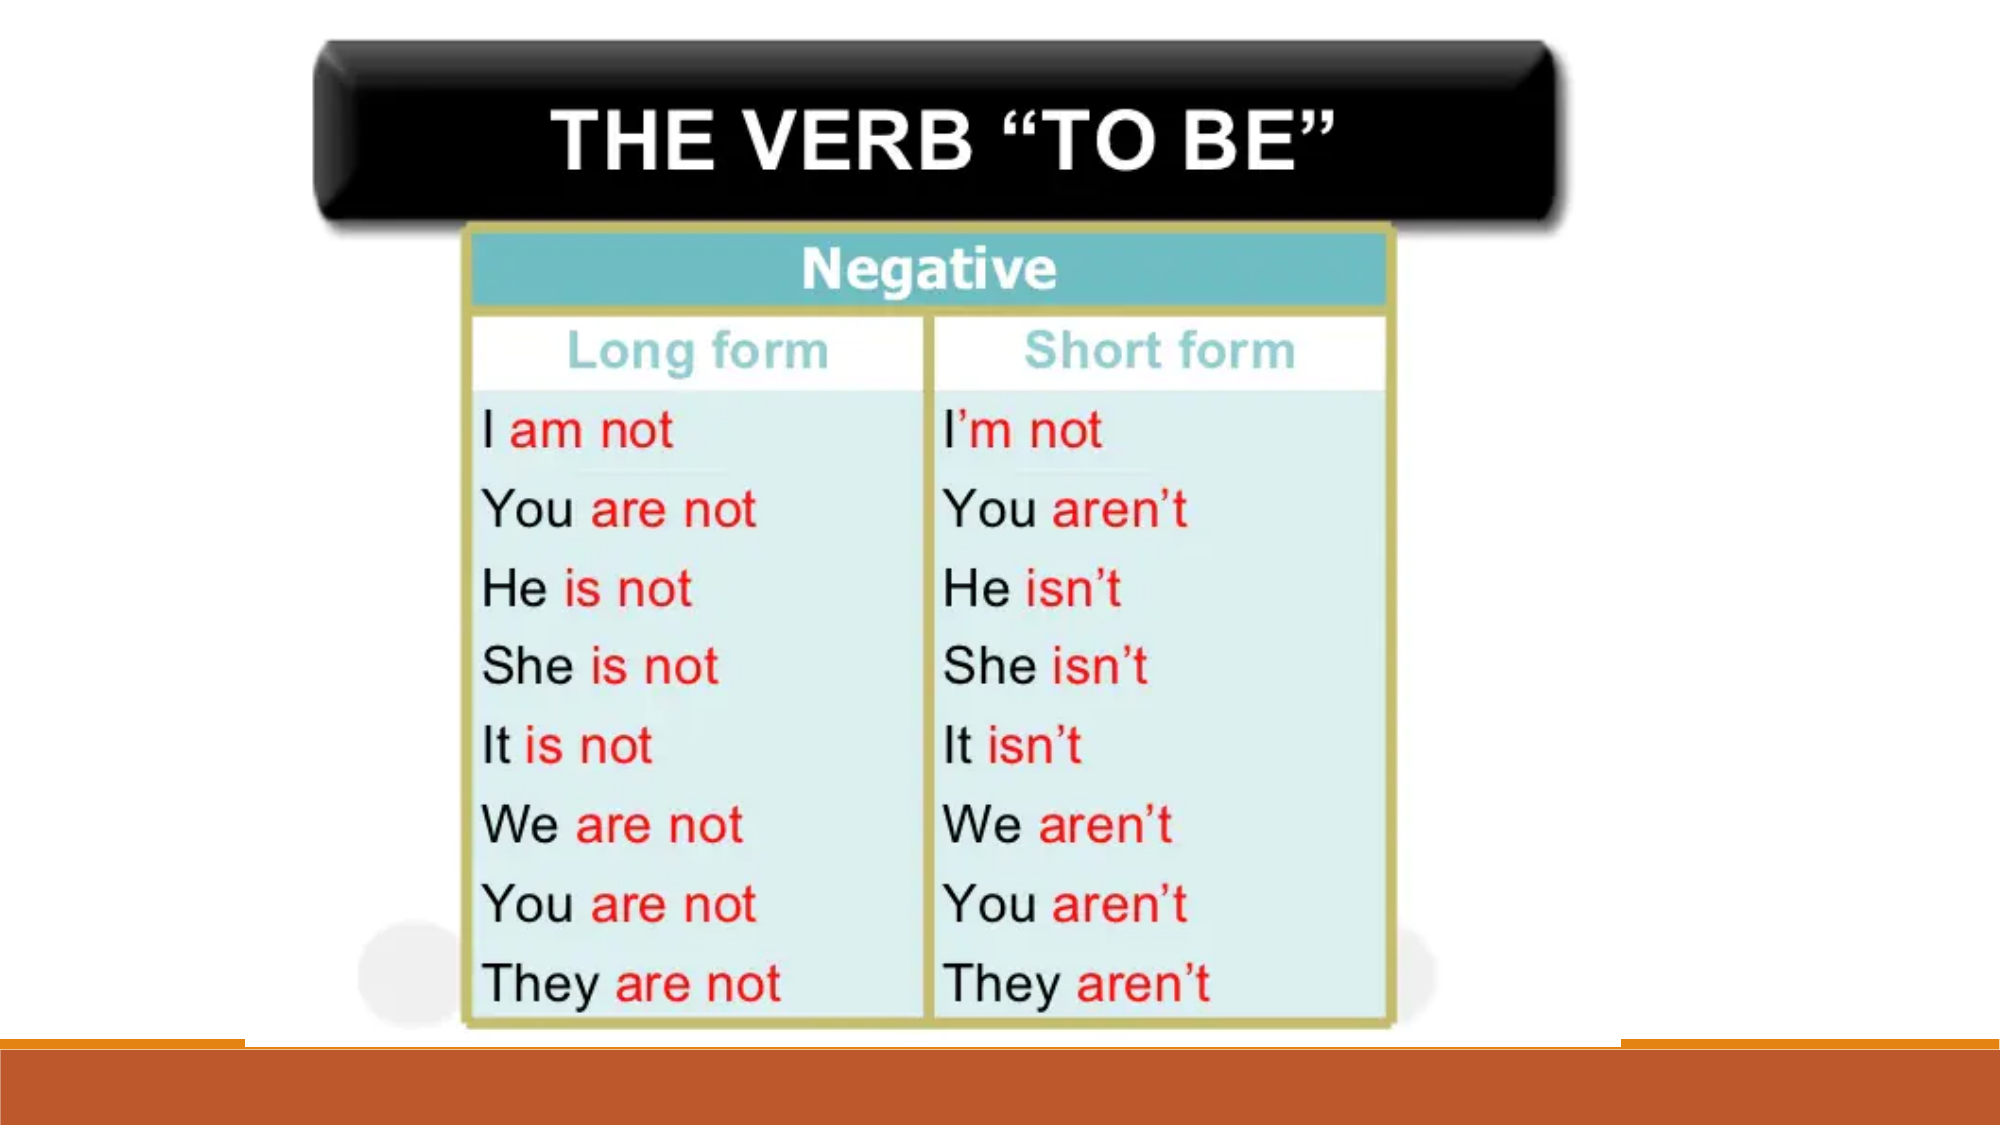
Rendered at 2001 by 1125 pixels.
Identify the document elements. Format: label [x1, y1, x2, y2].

picture [244, 14, 1621, 1048]
